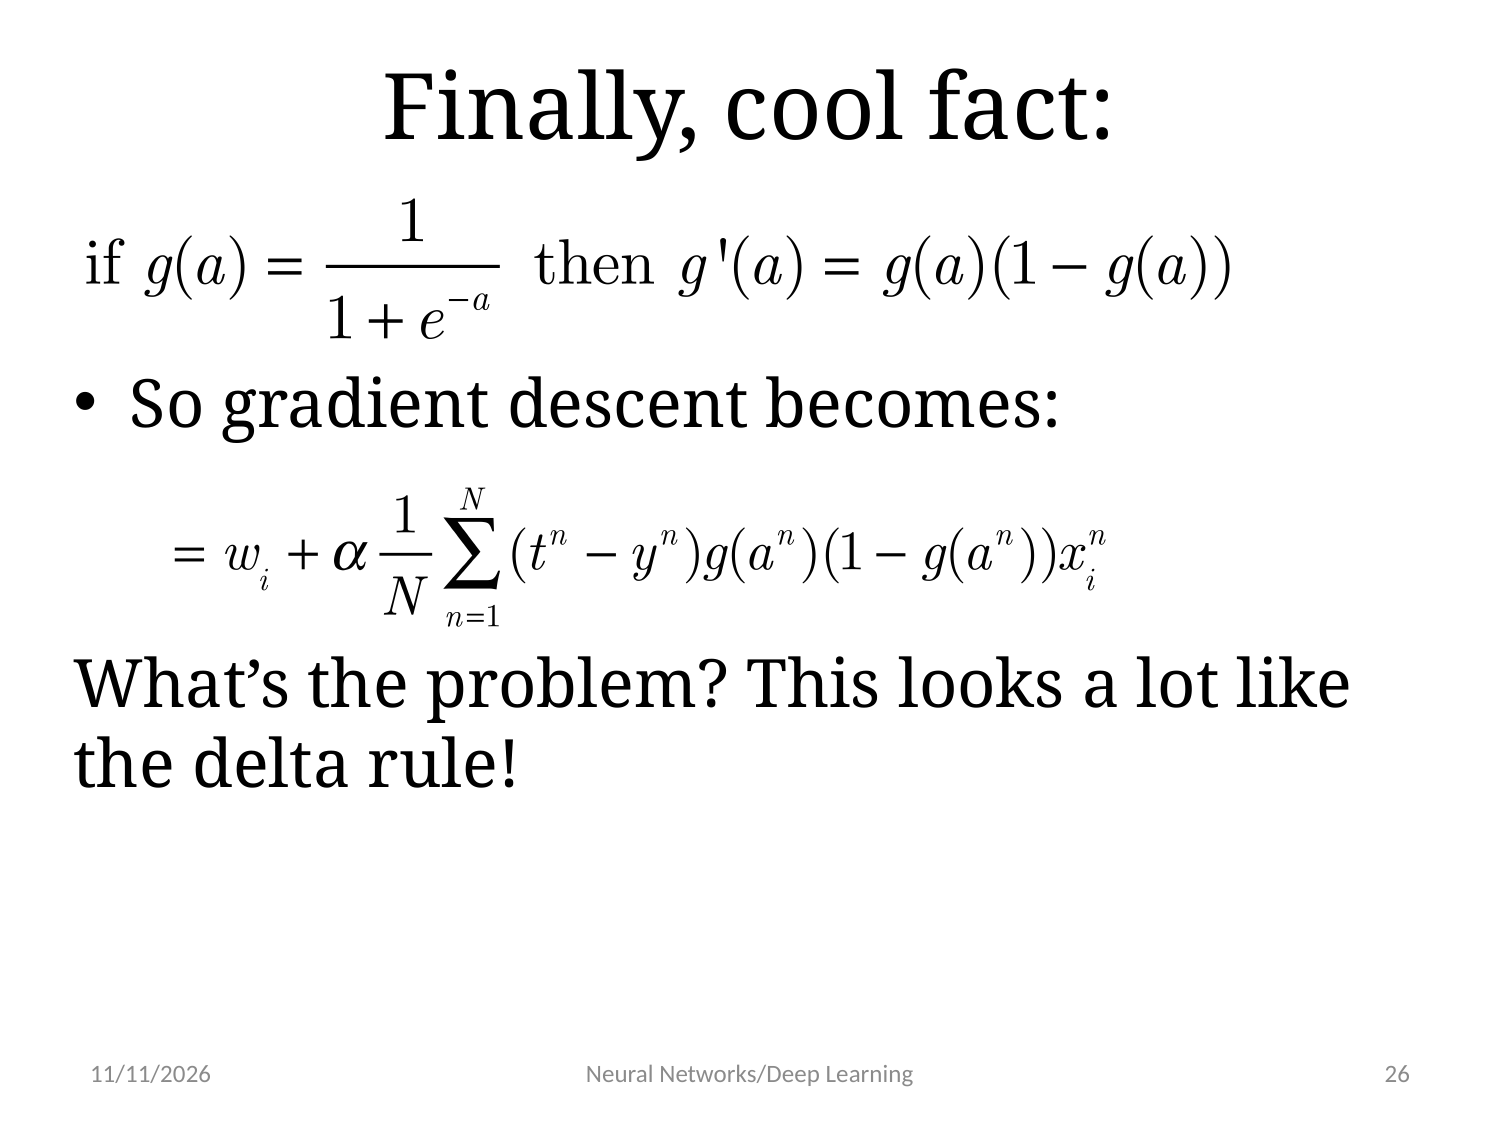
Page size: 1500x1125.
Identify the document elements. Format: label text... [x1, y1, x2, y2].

picture [74, 166, 1242, 354]
slide_number 26 [1074, 1042, 1425, 1103]
list So gradient descent becomes: What’s the problem? This looks a lot like the delta rule! [58, 352, 1409, 1096]
footer Neural Networks/Deep Learning [512, 1042, 988, 1103]
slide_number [75, 1042, 425, 1103]
title Finally, cool fact: [75, 9, 1425, 197]
picture [165, 467, 1121, 640]
